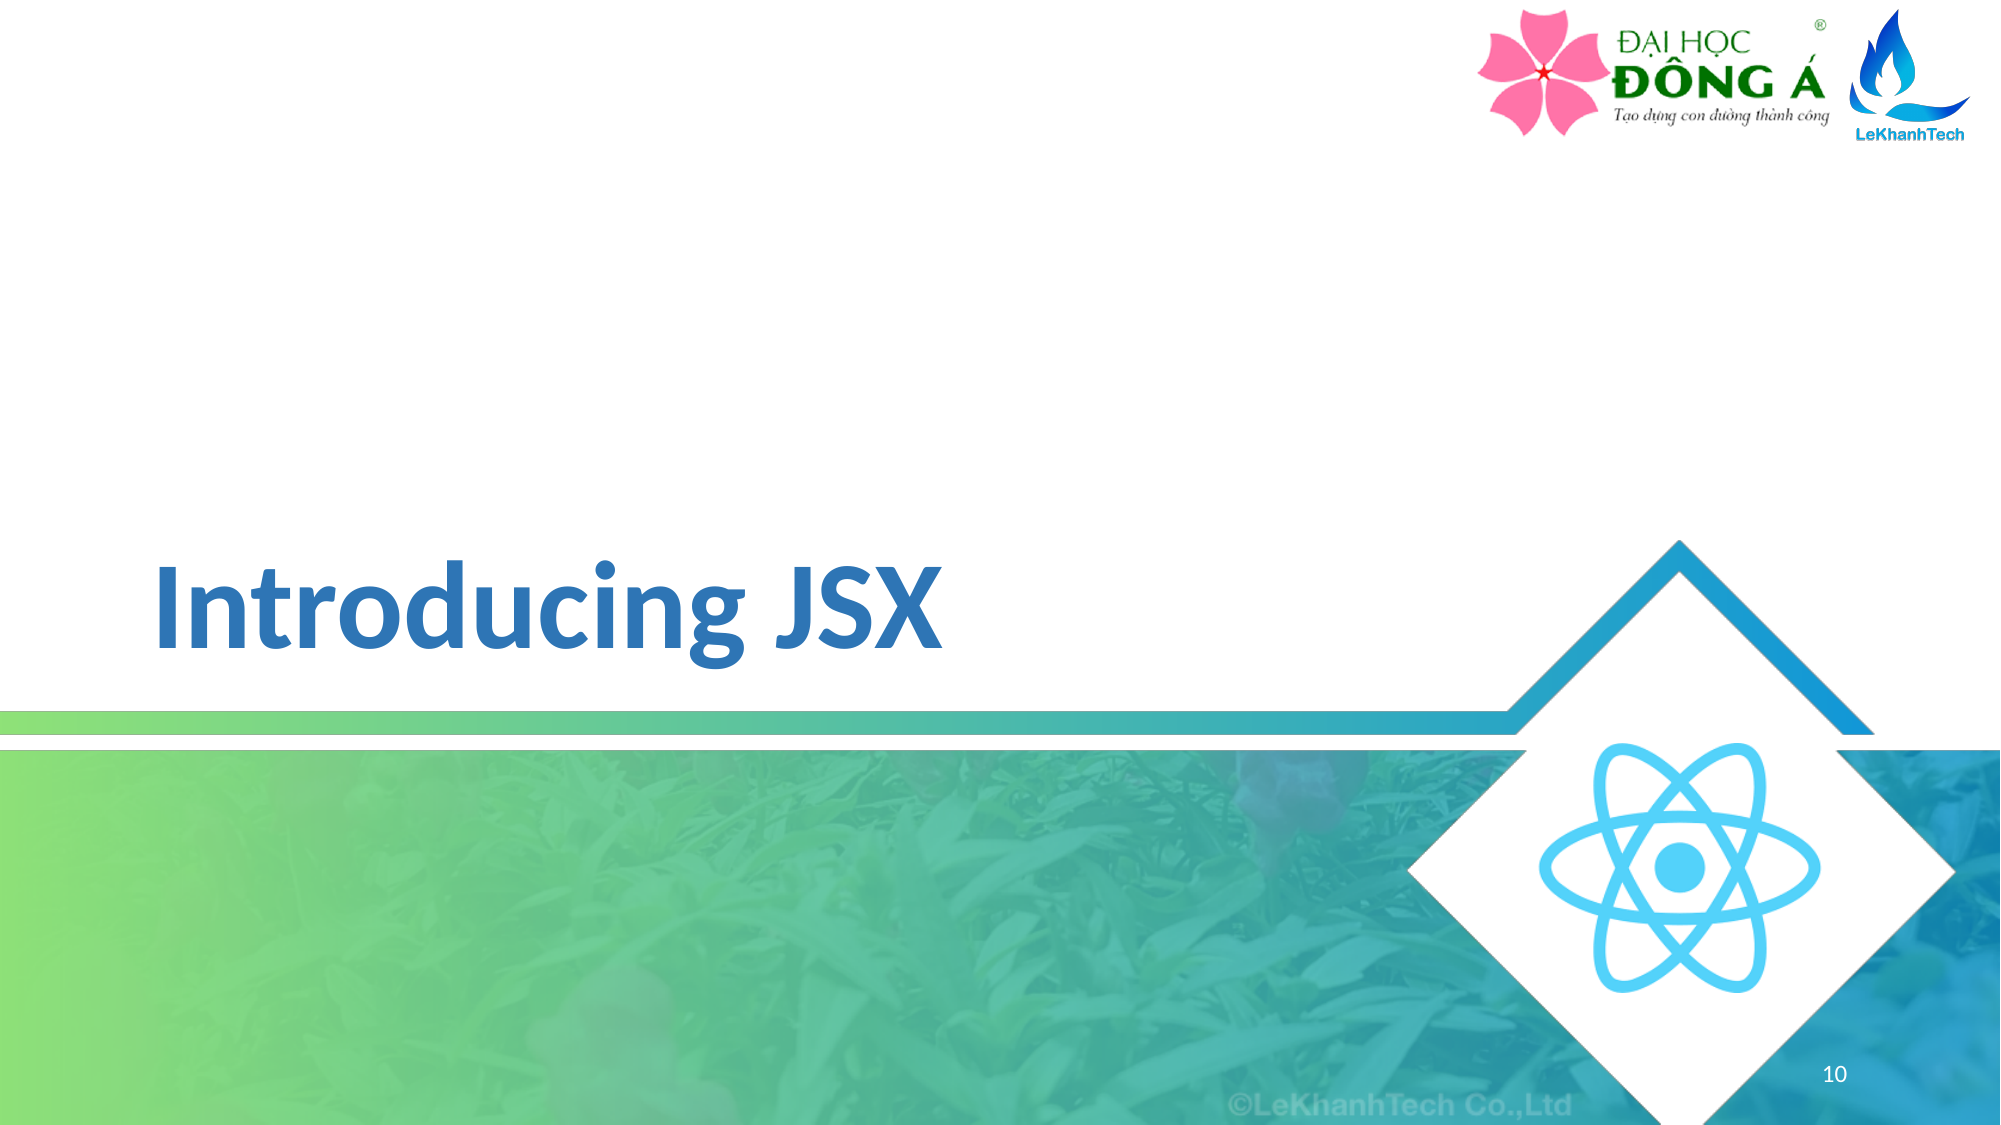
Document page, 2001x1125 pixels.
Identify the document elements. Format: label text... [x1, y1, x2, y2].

slide_number 10 [1412, 1042, 1863, 1103]
title Introducing JSX [136, 214, 1862, 683]
picture [1465, 5, 1980, 144]
picture [0, 540, 2000, 1125]
